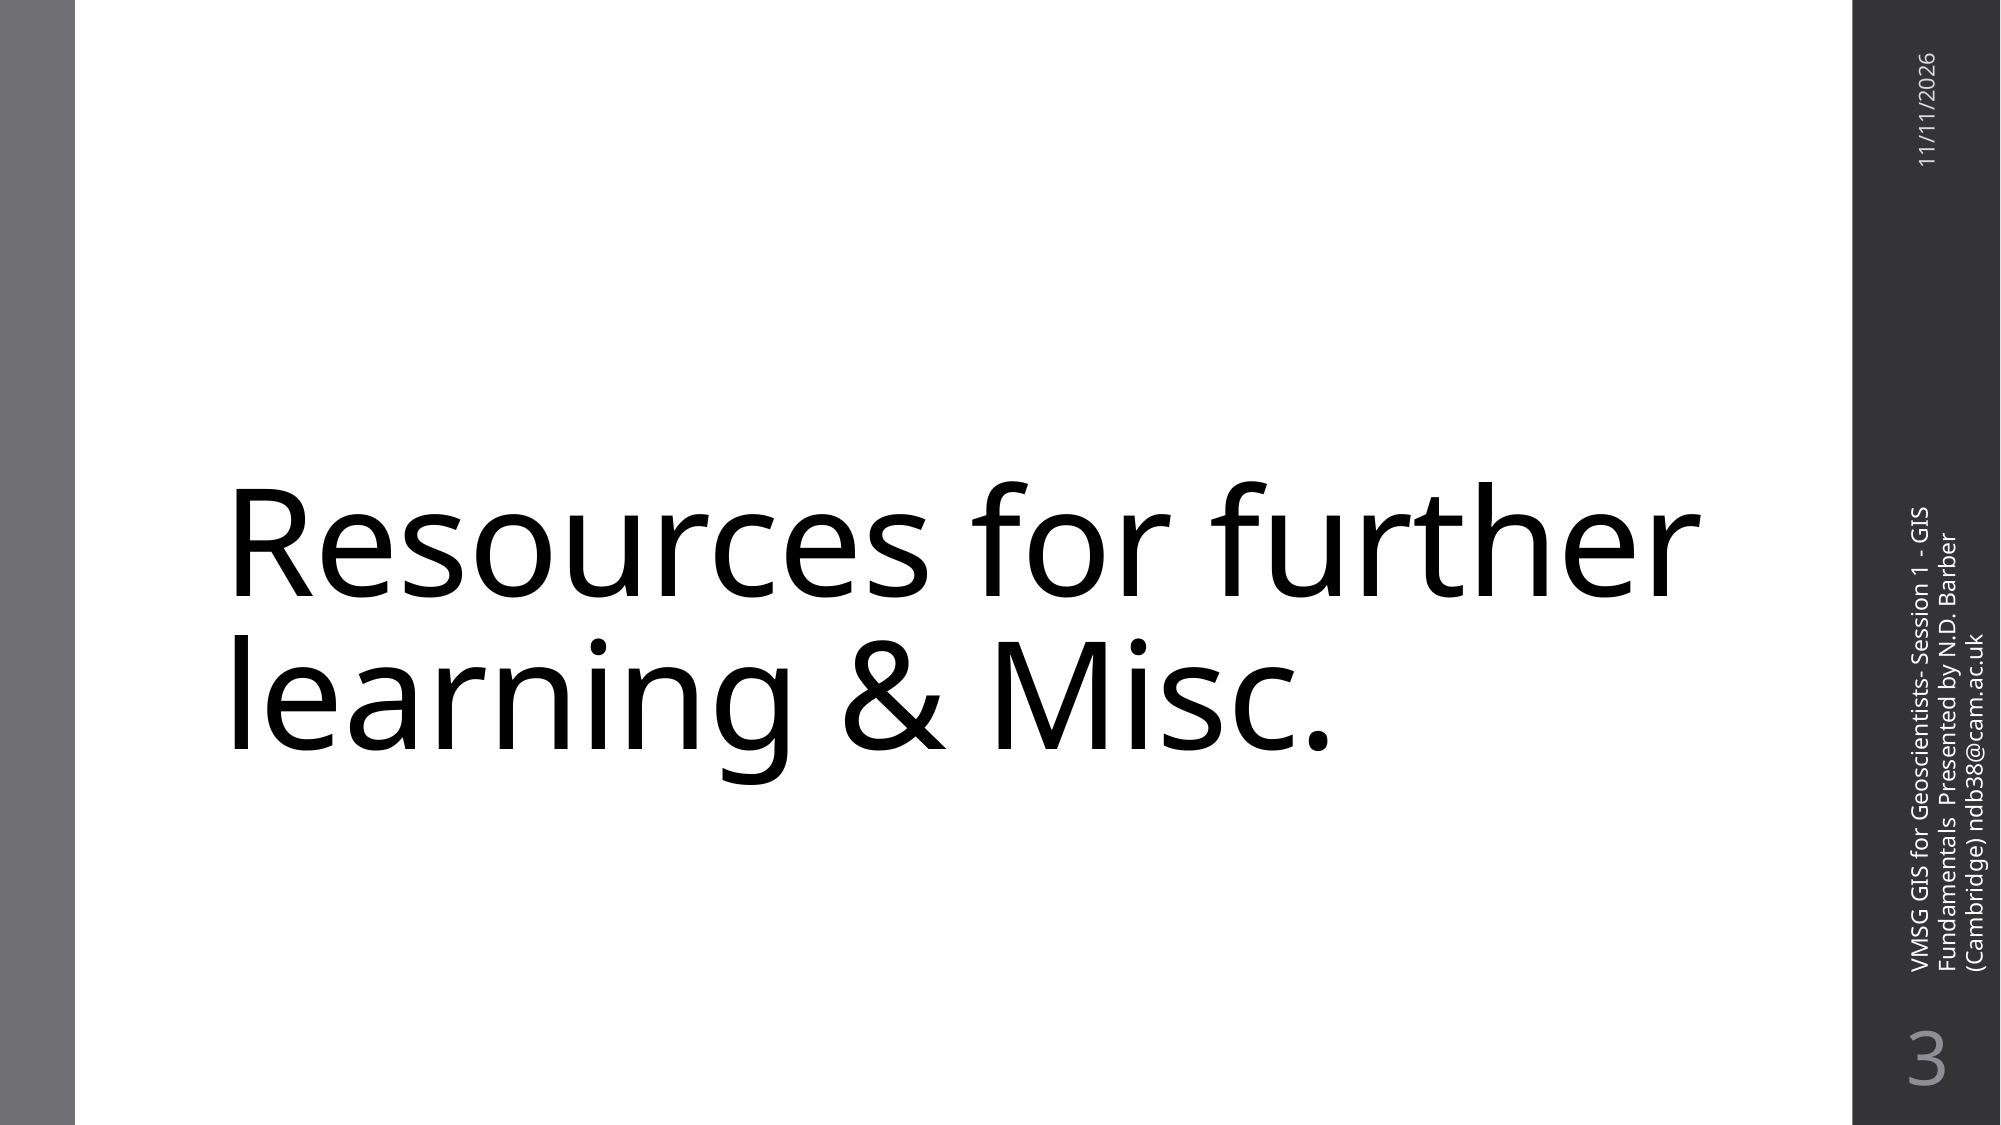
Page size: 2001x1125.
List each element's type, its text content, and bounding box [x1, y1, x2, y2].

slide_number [1897, 37, 1958, 351]
slide_number 2 [1852, 1012, 2000, 1110]
title Resources for further learning & Misc. [206, 124, 1752, 788]
footer VMSG GIS for Geoscientists- Session 1 - GIS Fundamentals Presented by N.D. Barber (Cambridge) ndb38@cam.ac.uk [1897, 400, 1958, 988]
